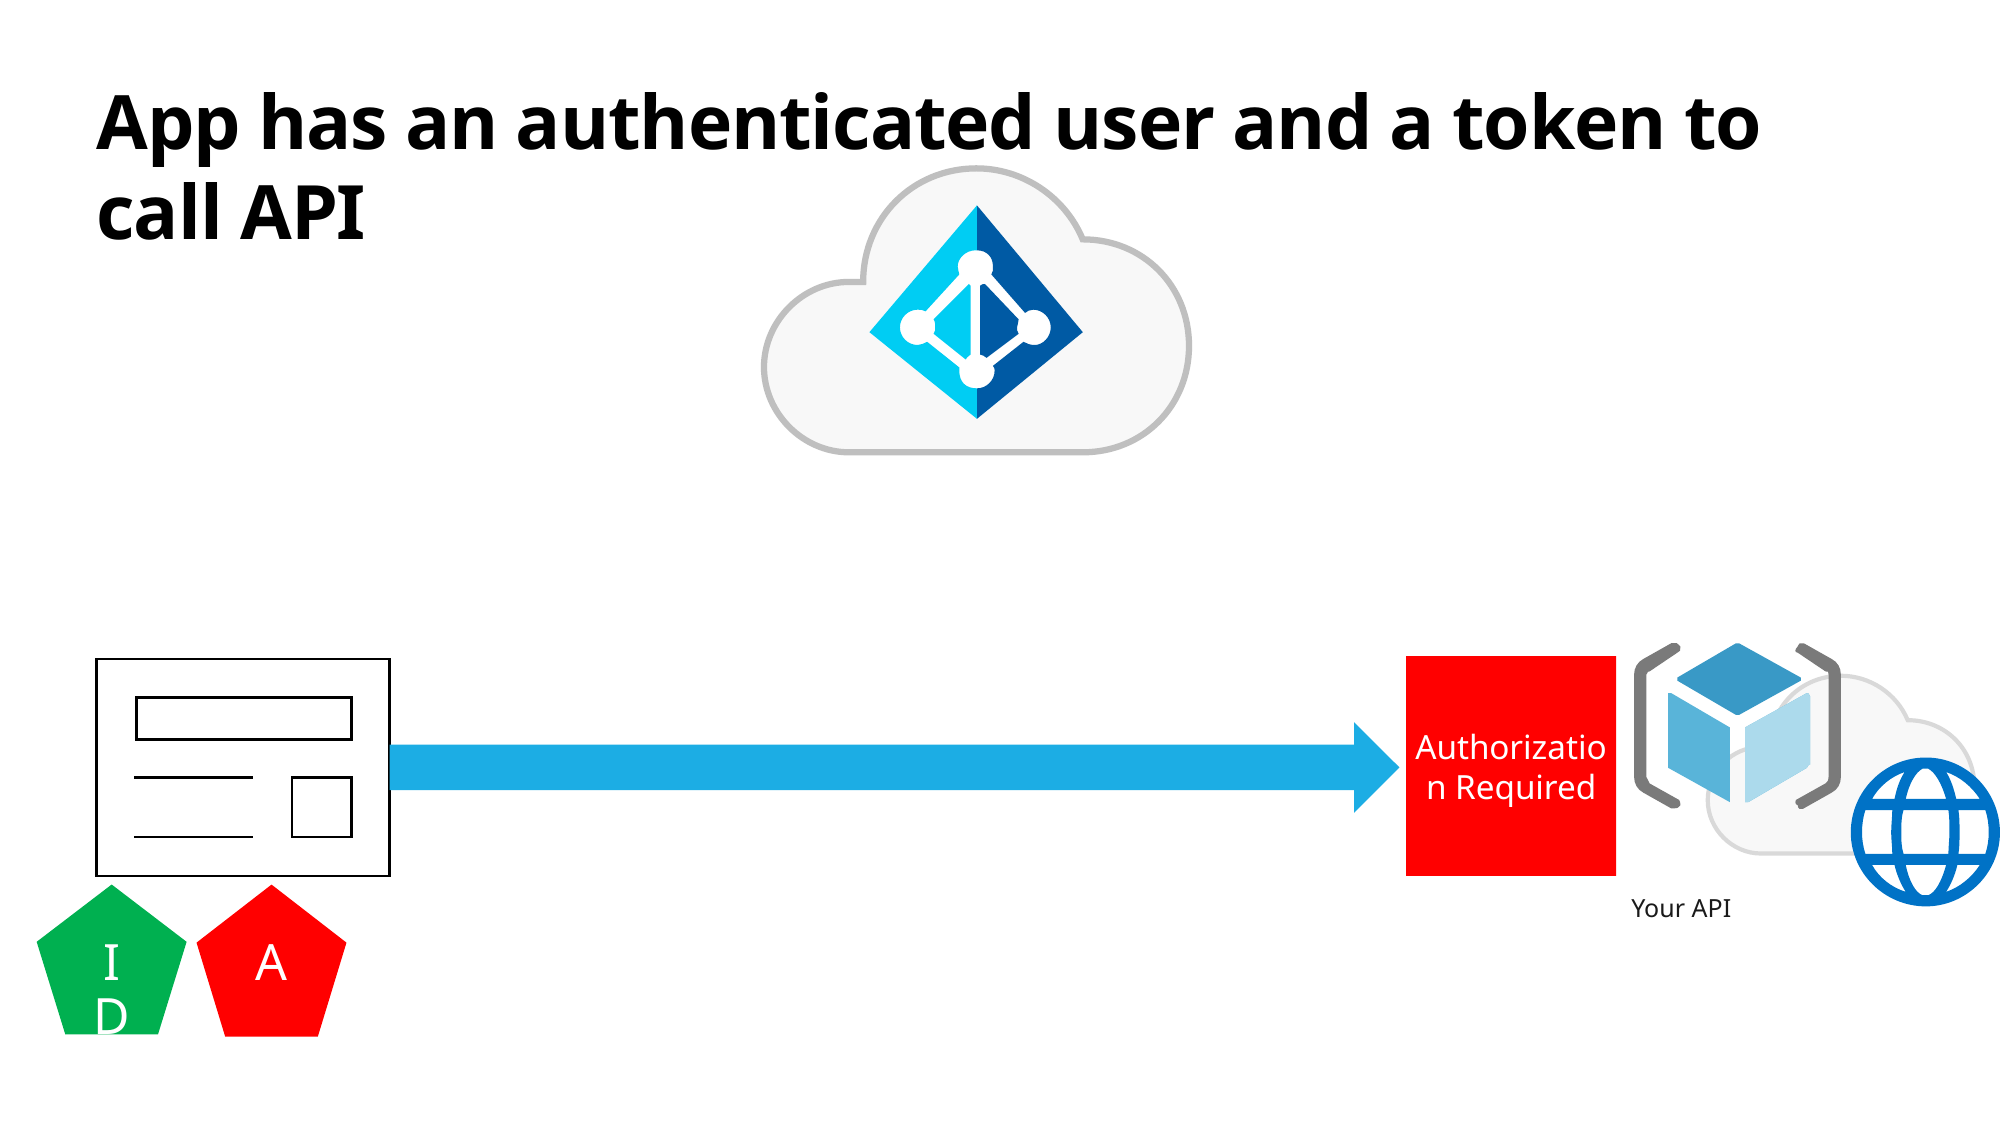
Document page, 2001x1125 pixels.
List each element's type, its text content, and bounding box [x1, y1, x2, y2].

text_box Authorization Required [1405, 655, 1604, 877]
text_box [96, 658, 390, 877]
title App has an authenticated user and a token to call API [96, 75, 1904, 166]
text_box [763, 168, 1190, 453]
text_box ID [35, 883, 188, 1036]
text_box A [195, 883, 348, 1038]
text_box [1604, 643, 2000, 958]
text_box [388, 721, 1401, 814]
